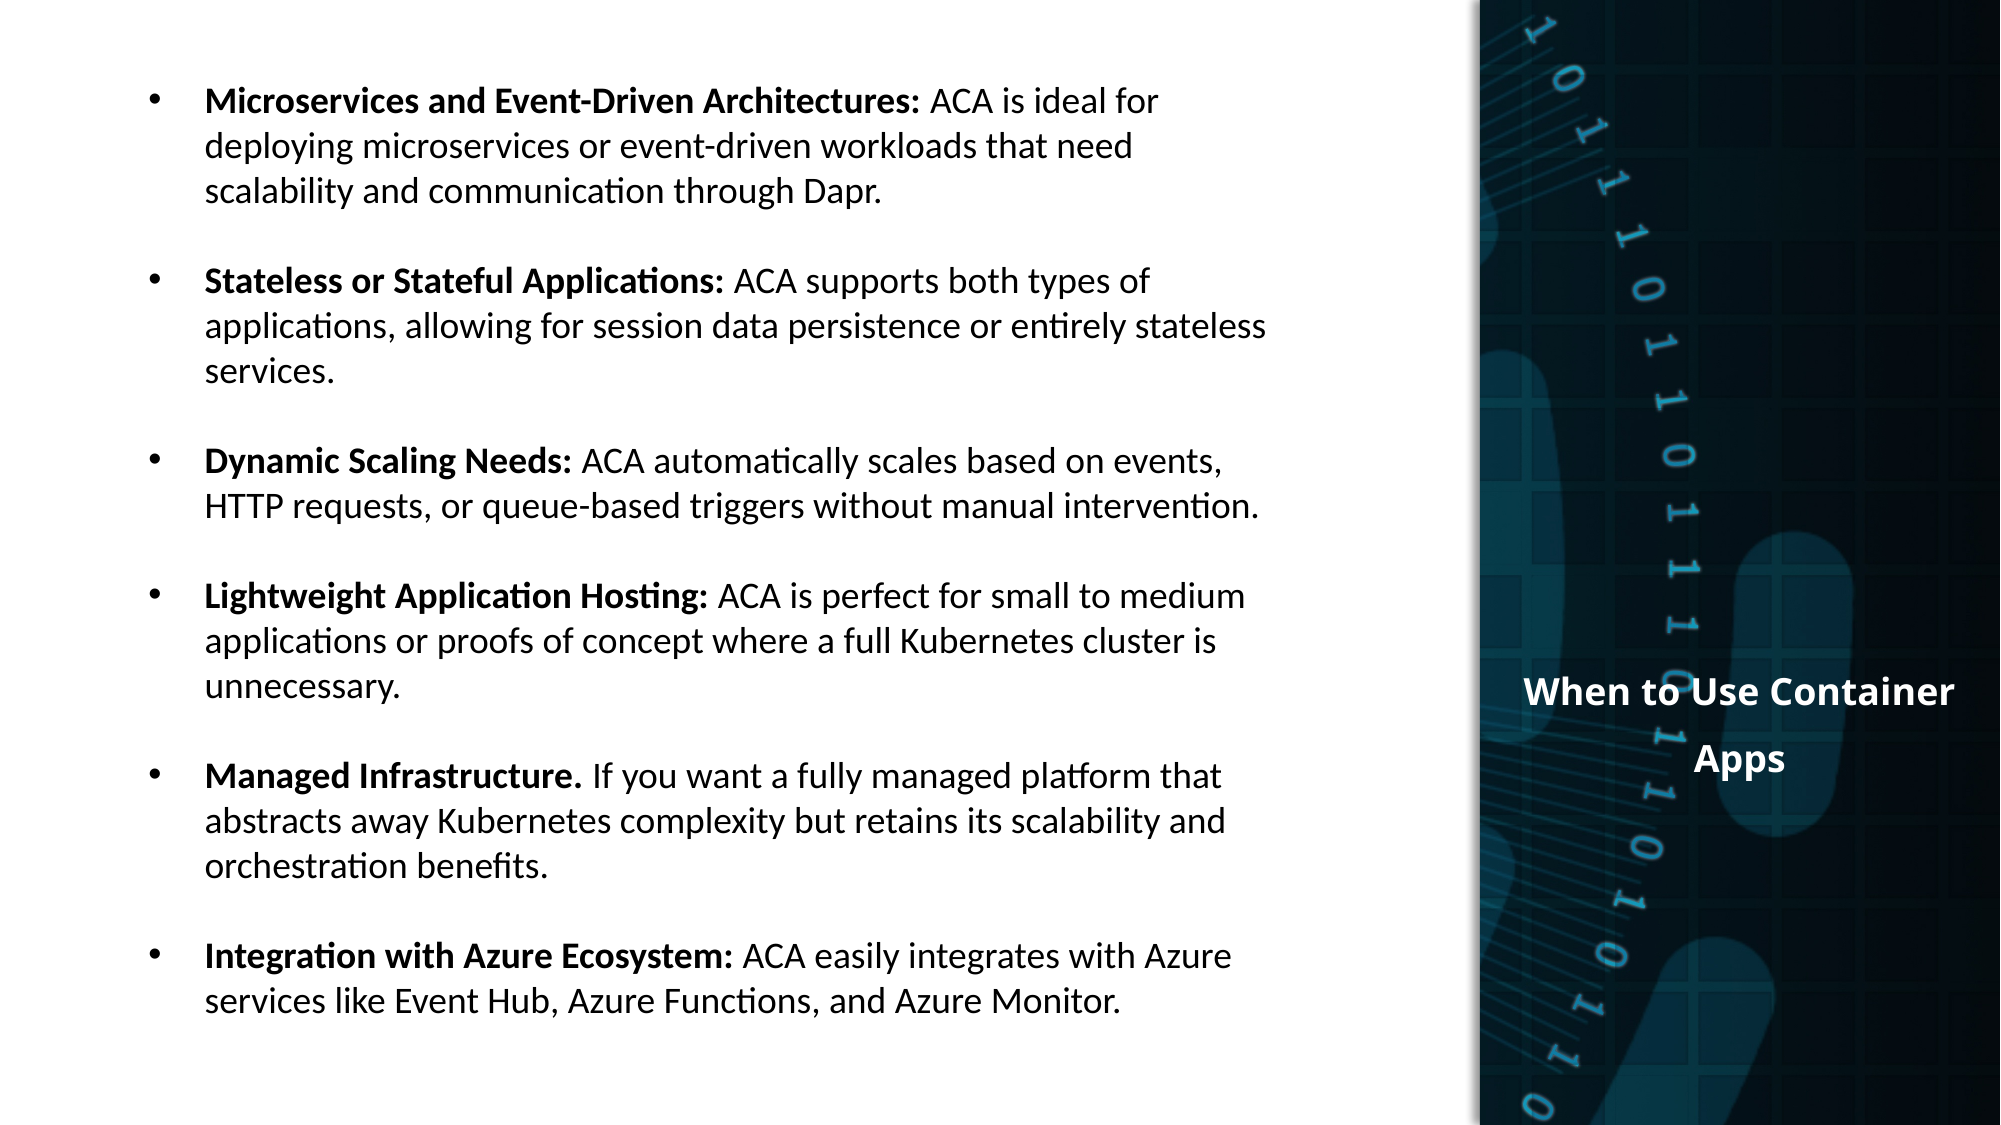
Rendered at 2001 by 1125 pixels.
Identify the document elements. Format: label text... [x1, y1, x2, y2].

text_box When to Use Container Apps [1479, 0, 2000, 1125]
text_box Microservices and Event-Driven Architectures: ACA is ideal for deploying microservices or event-driven workloads that need scalability and communication through Dapr. Stateless or Stateful Applications: ACA supports both types of applications, allowing for session data persistence or entirely stateless services. Dynamic Scaling Needs: ACA automatically scales based on events, HTTP requests, or queue-based triggers without manual intervention. Lightweight Application Hosting: ACA is perfect for small to medium applications or proofs of concept where a full Kubernetes cluster is unnecessary. Managed Infrastructure. If you want a fully managed platform that abstracts away Kubernetes complexity but retains its scalability and orchestration benefits. Integration with Azure Ecosystem: ACA easily integrates with Azure services like Event Hub, Azure Functions, and Azure Monitor. [133, 68, 1294, 1029]
